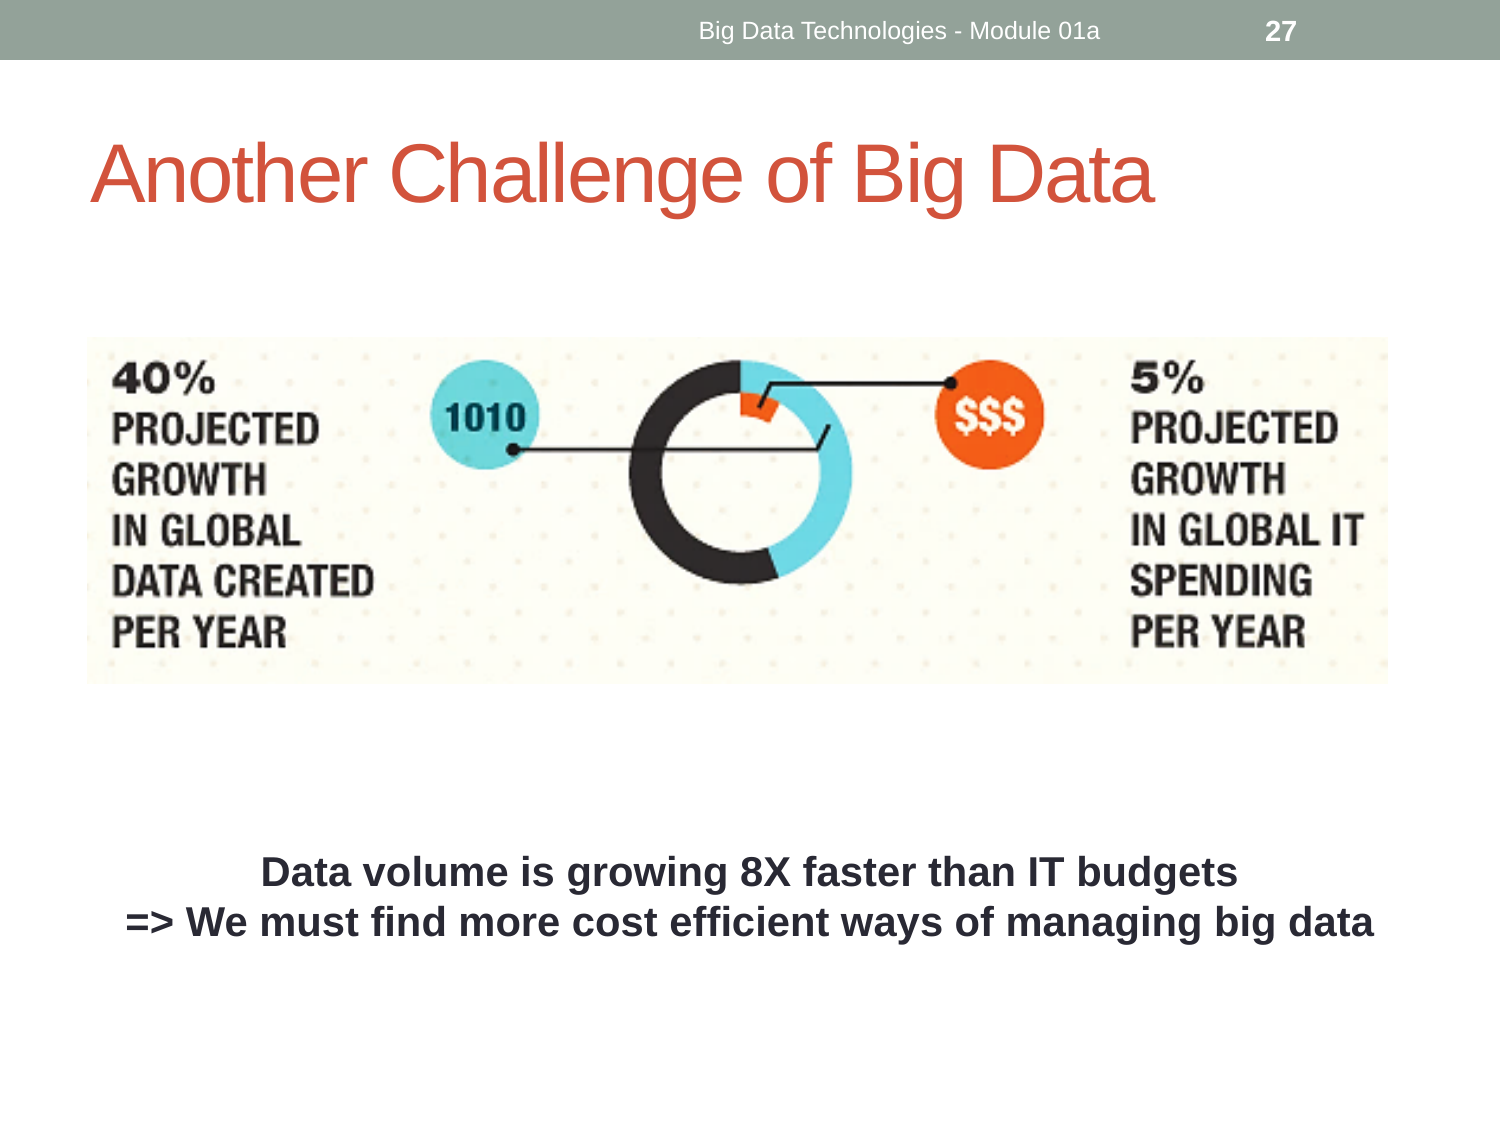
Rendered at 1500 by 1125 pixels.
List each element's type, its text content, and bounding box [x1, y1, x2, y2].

text_box Data volume is growing 8X faster than IT budgets => We must find more cost efficient ways of managing big data [110, 837, 1390, 953]
picture [87, 337, 1388, 685]
footer Big Data Technologies - Module 01a [562, 3, 1238, 57]
slide_number 27 [1250, 3, 1425, 57]
title Another Challenge of Big Data [75, 87, 1425, 250]
